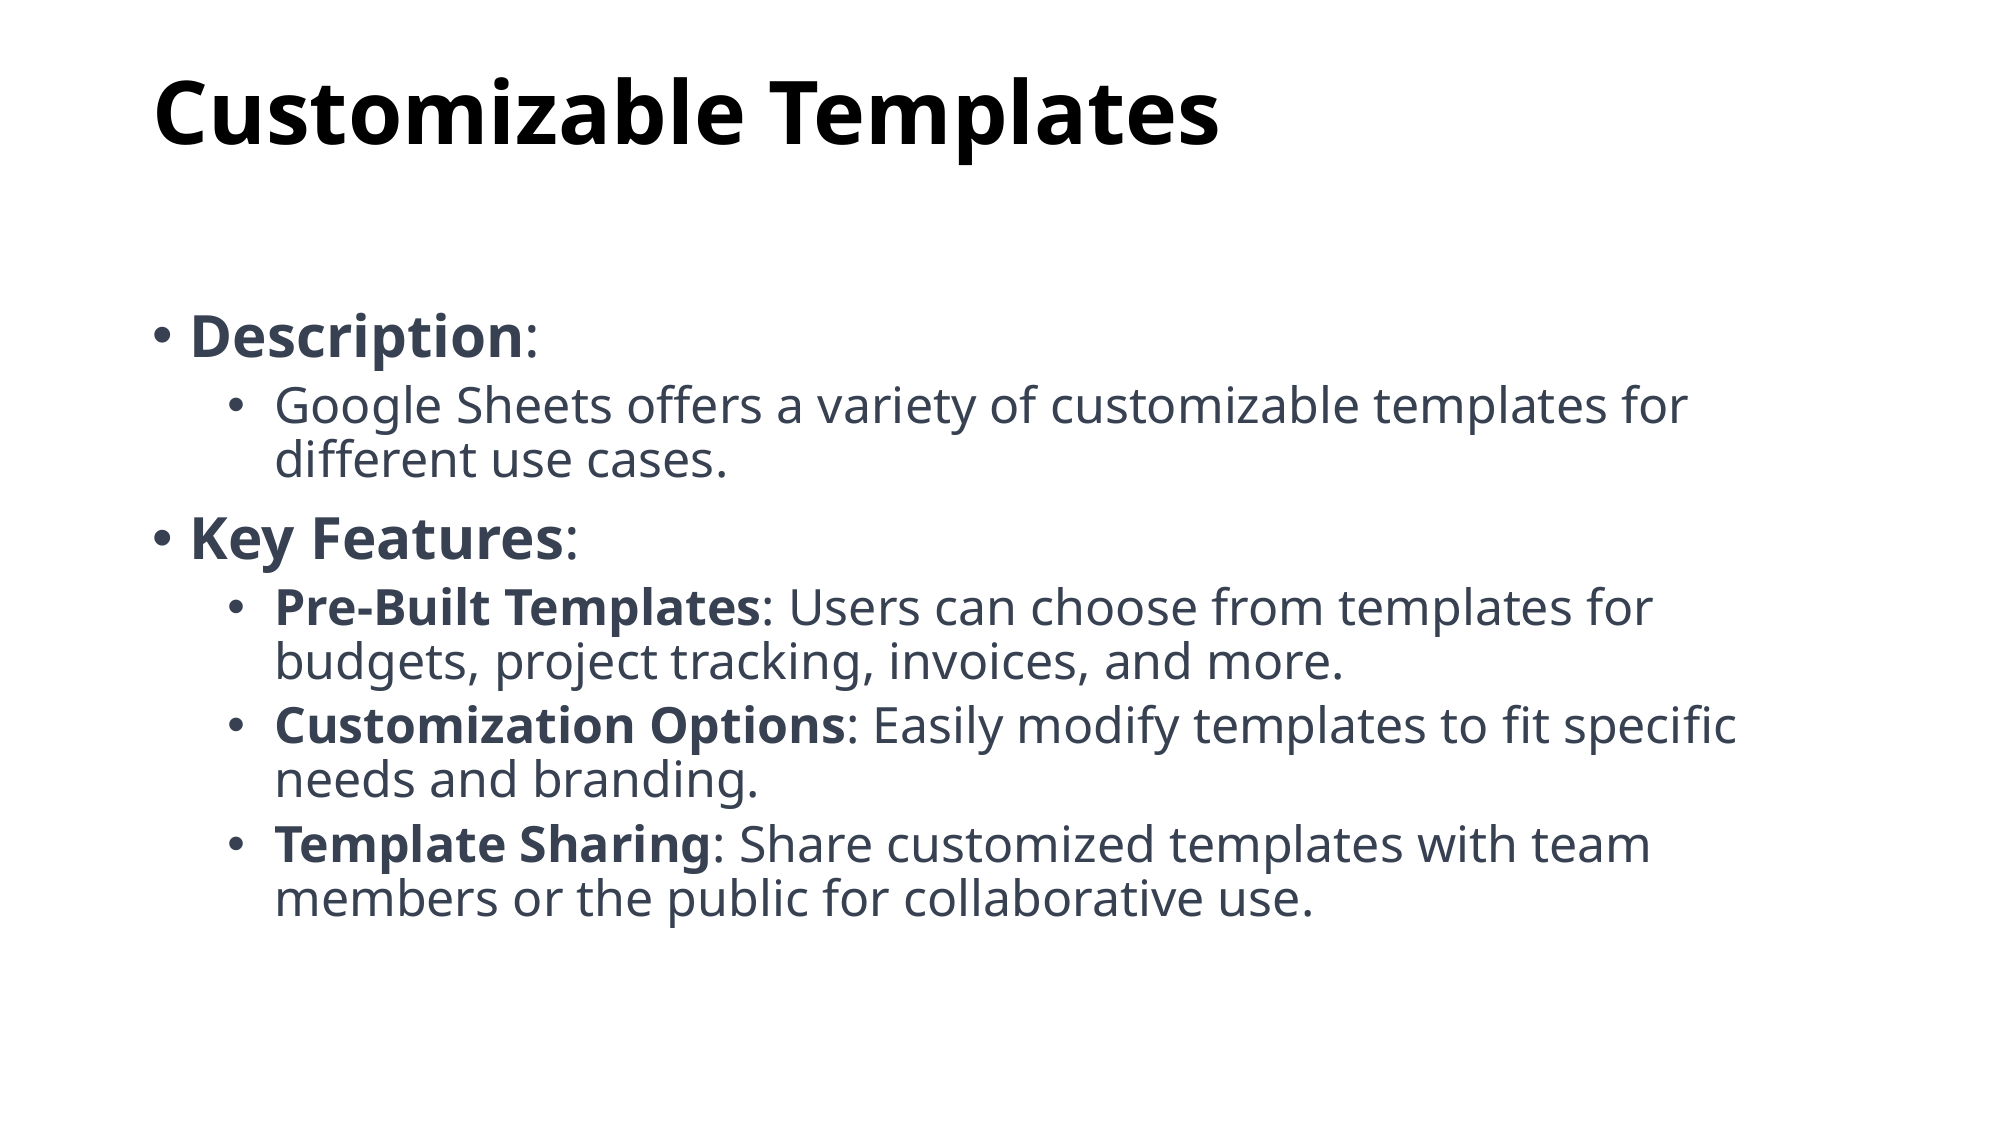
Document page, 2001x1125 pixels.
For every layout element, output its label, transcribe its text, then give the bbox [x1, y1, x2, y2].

title Customizable Templates [137, 59, 1863, 278]
list Description: Google Sheets offers a variety of customizable templates for different use cases. Key Features: Pre-Built Templates: Users can choose from templates for budgets, project tracking, invoices, and more. Customization Options: Easily modify templates to fit specific needs and branding. Template Sharing: Share customized templates with team members or the public for collaborative use. [137, 299, 1863, 1014]
